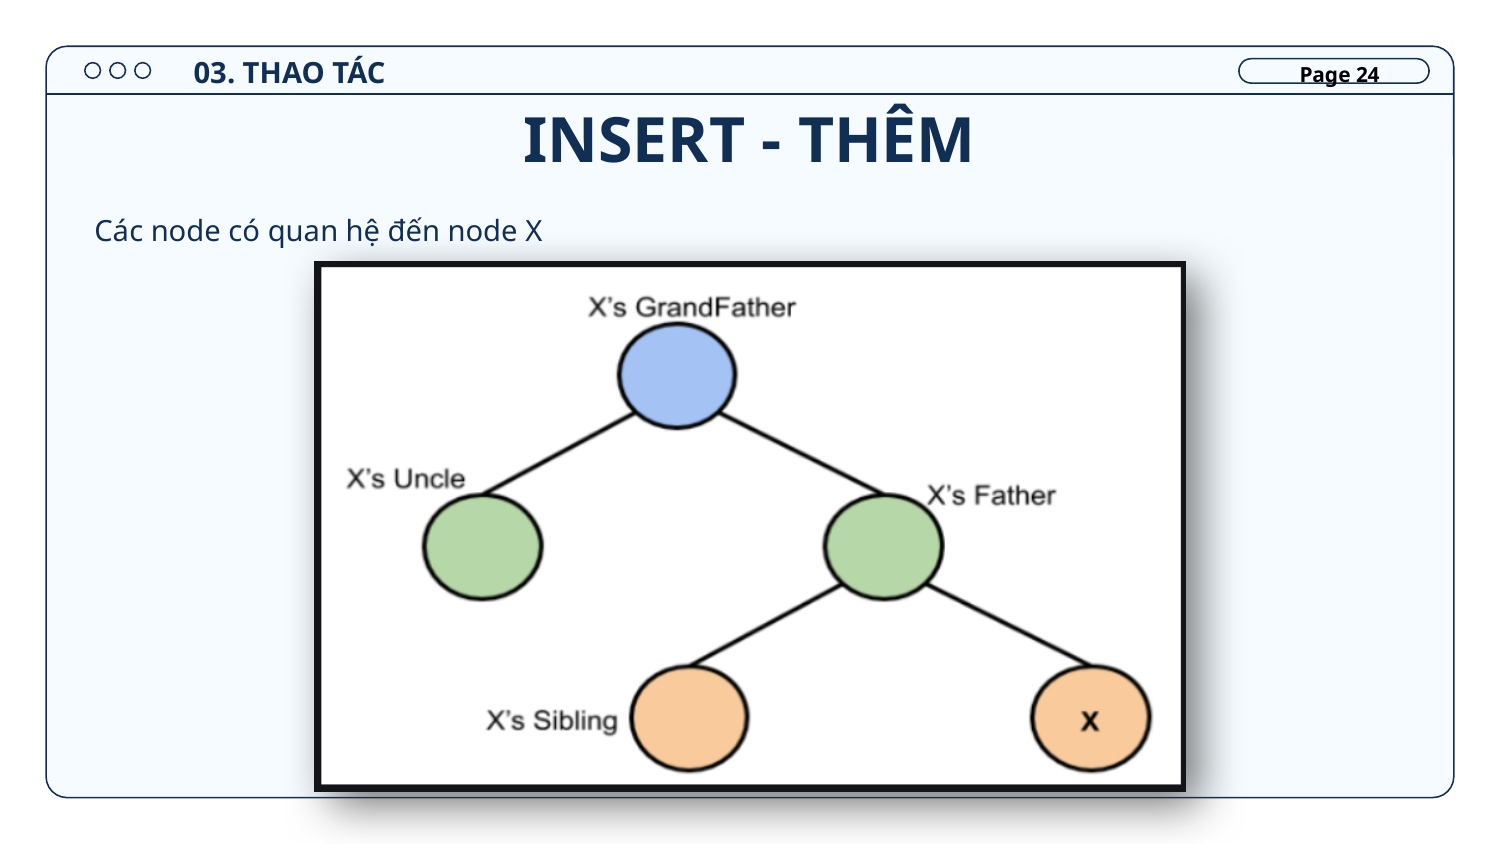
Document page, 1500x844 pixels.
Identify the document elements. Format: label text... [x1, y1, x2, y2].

subtitle Các node có quan hệ đến node X [56, 192, 567, 262]
text_box 03. THAO TÁC [160, 39, 419, 109]
picture [314, 261, 1186, 792]
title INSERT - THÊM [118, 85, 1382, 180]
text_box Page 24 [1284, 53, 1395, 94]
